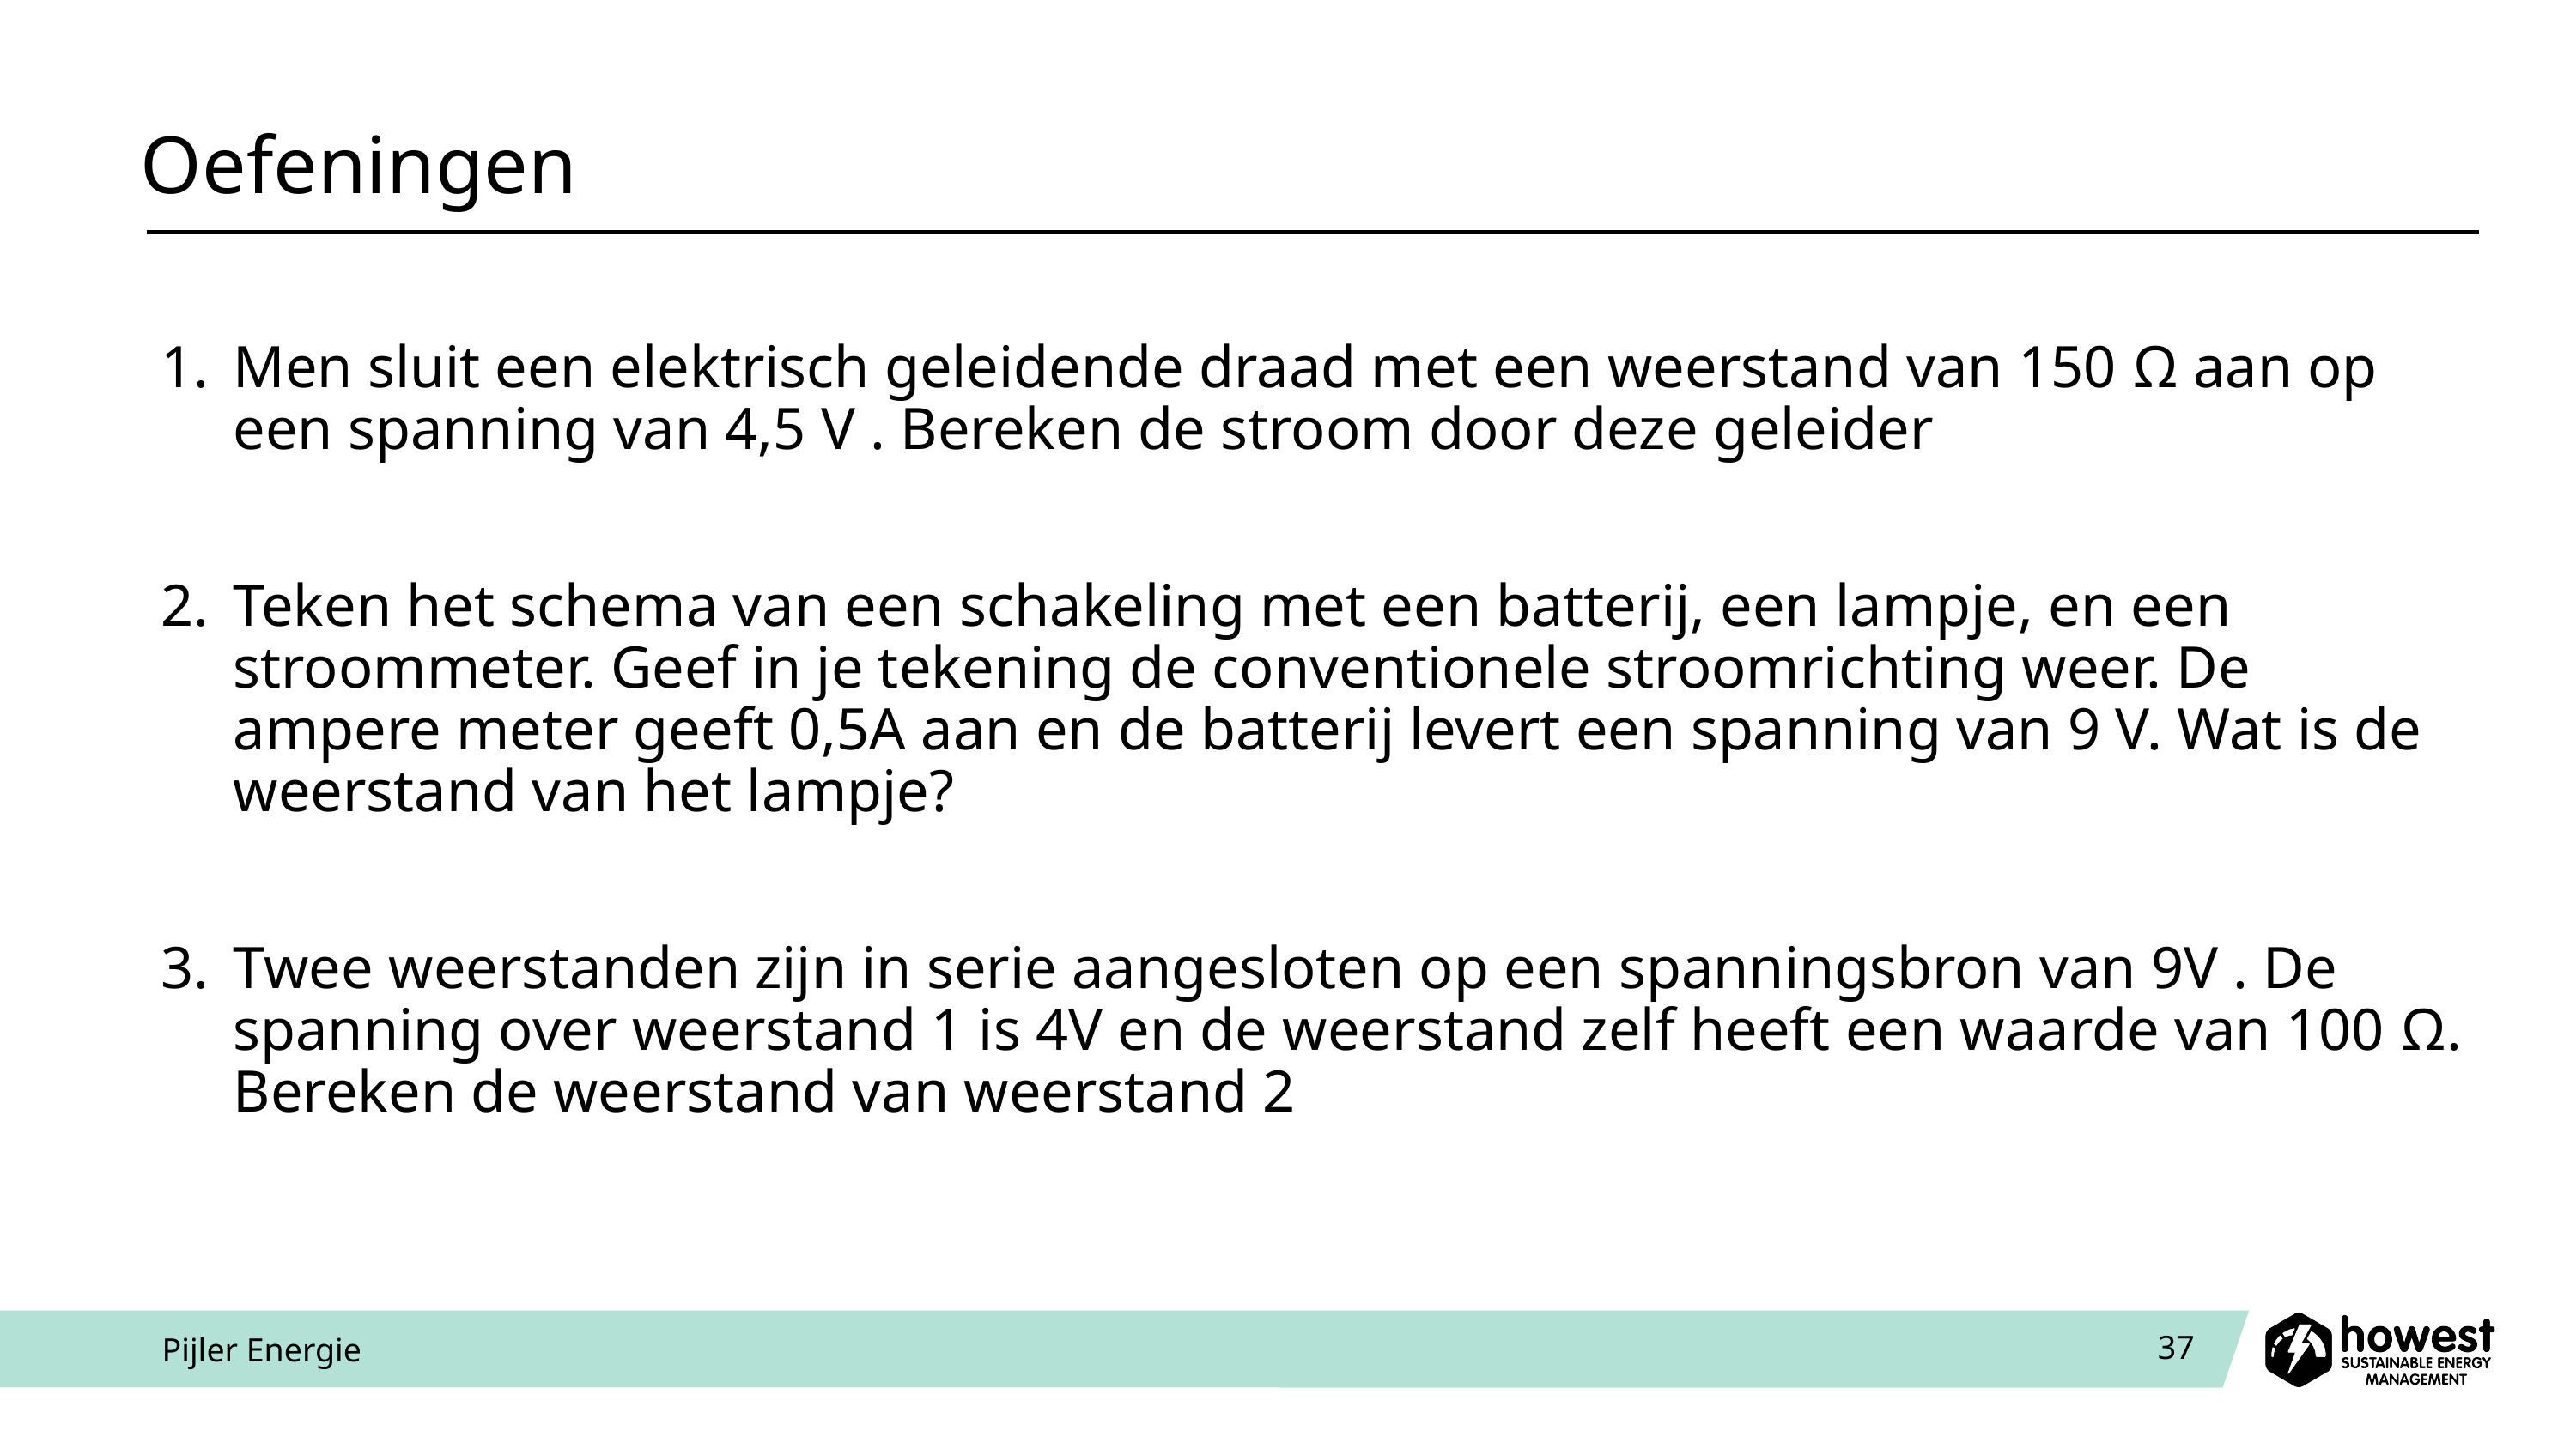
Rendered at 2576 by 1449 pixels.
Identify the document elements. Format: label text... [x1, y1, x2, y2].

slide_number Pijler Energie [149, 1310, 729, 1388]
list Men sluit een elektrisch geleidende draad met een weerstand van 150 Ω aan op een spanning van 4,5 V . Bereken de stroom door deze geleider Teken het schema van een schakeling met een batterij, een lampje, en een stroommeter. Geef in je tekening de conventionele stroomrichting weer. De ampere meter geeft 0,5A aan en de batterij levert een spanning van 9 V. Wat is de weerstand van het lampje? Twee weerstanden zijn in serie aangesloten op een spanningsbron van 9V . De spanning over weerstand 1 is 4V en de weerstand zelf heeft een waarde van 100 Ω. Bereken de weerstand van weerstand 2 [148, 331, 2483, 1191]
title Oefeningen [140, 124, 2476, 215]
slide_number 37 [1676, 1310, 2208, 1388]
picture [2265, 1313, 2495, 1387]
